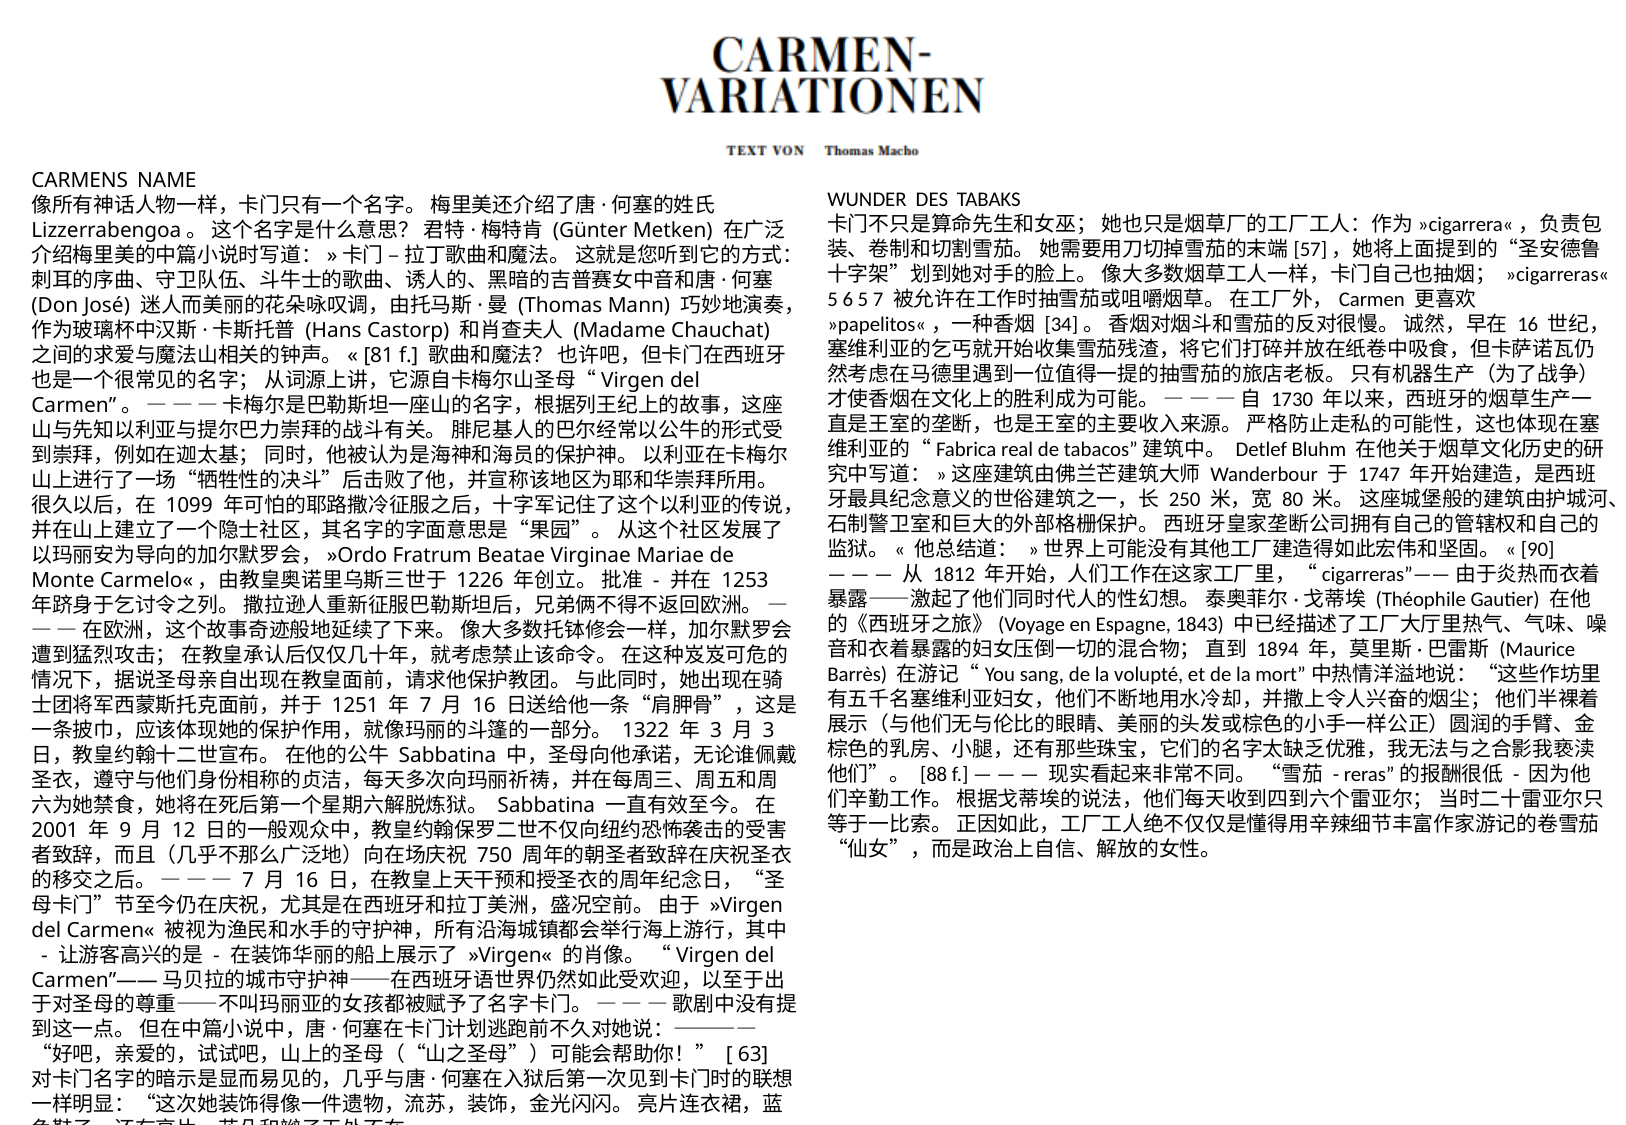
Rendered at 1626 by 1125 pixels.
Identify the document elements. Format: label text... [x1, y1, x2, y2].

text_box CARMENS NAME 像所有神话人物一样，卡门只有一个名字。 梅里美还介绍了唐·何塞的姓氏 Lizzerrabengoa。 这个名字是什么意思？ 君特·梅特肯 (Günter Metken) 在广泛介绍梅里美的中篇小说时写道：»卡门 – 拉丁歌曲和魔法。 这就是您听到它的方式：刺耳的序曲、守卫队伍、斗牛士的歌曲、诱人的、黑暗的吉普赛女中音和唐·何塞 (Don José) 迷人而美丽的花朵咏叹调，由托马斯·曼 (Thomas Mann) 巧妙地演奏，作为玻璃杯中汉斯·卡斯托普 (Hans Castorp) 和肖查夫人 (Madame Chauchat) 之间的求爱与魔法山相关的钟声。« [81 f.] 歌曲和魔法？ 也许吧，但卡门在西班牙也是一个很常见的名字； 从词源上讲，它源自卡梅尔山圣母“Virgen del Carmen”。 — — — 卡梅尔是巴勒斯坦一座山的名字，根据列王纪上的故事，这座山与先知以利亚与提尔巴力崇拜的战斗有关。 腓尼基人的巴尔经常以公牛的形式受到崇拜，例如在迦太基； 同时，他被认为是海神和海员的保护神。 以利亚在卡梅尔山上进行了一场“牺牲性的决斗”后击败了他，并宣称该地区为耶和华崇拜所用。 很久以后，在 1099 年可怕的耶路撒冷征服之后，十字军记住了这个以利亚的传说，并在山上建立了一个隐士社区，其名字的字面意思是“果园”。 从这个社区发展了以玛丽安为导向的加尔默罗会，»Ordo Fratrum Beatae Virginae Mariae de Monte Carmelo«，由教皇奥诺里乌斯三世于 1226 年创立。 批准 - 并在 1253 年跻身于乞讨令之列。 撒拉逊人重新征服巴勒斯坦后，兄弟俩不得不返回欧洲。 — — — 在欧洲，这个故事奇迹般地延续了下来。 像大多数托钵修会一样，加尔默罗会遭到猛烈攻击； 在教皇承认后仅仅几十年，就考虑禁止该命令。 在这种岌岌可危的情况下，据说圣母亲自出现在教皇面前，请求他保护教团。 与此同时，她出现在骑士团将军西蒙斯托克面前，并于 1251 年 7 月 16 日送给他一条“肩胛骨”，这是一条披巾，应该体现她的保护作用，就像玛丽的斗篷的一部分。 1322 年 3 月 3 日，教皇约翰十二世宣布。 在他的公牛 Sabbatina 中，圣母向他承诺，无论谁佩戴圣衣，遵守与他们身份相称的贞洁，每天多次向玛丽祈祷，并在每周三、周五和周六为她禁食，她将在死后第一个星期六解脱炼狱。 Sabbatina 一直有效至今。 在 2001 年 9 月 12 日的一般观众中，教皇约翰保罗二世不仅向纽约恐怖袭击的受害者致辞，而且（几乎不那么广泛地）向在场庆祝 750 周年的朝圣者致辞在庆祝圣衣的移交之后。 — — — 7 月 16 日，在教皇上天干预和授圣衣的周年纪念日，“圣母卡门”节至今仍在庆祝，尤其是在西班牙和拉丁美洲，盛况空前。 由于 »Virgen del Carmen« 被视为渔民和水手的守护神，所有沿海城镇都会举行海上游行，其中 - 让游客高兴的是 - 在装饰华丽的船上展示了 »Virgen« 的肖像。 “Virgen del Carmen”——马贝拉的城市守护神——在西班牙语世界仍然如此受欢迎，以至于出于对圣母的尊重——不叫玛丽亚的女孩都被赋予了名字卡门。 — — — 歌剧中没有提到这一点。 但在中篇小说中，唐·何塞在卡门计划逃跑前不久对她说：————“好吧，亲爱的，试试吧，山上的圣母（“山之圣母”）可能会帮助你！” [ 63] 对卡门名字的暗示是显而易见的，几乎与唐·何塞在入狱后第一次见到卡门时的联想一样明显：“这次她装饰得像一件遗物，流苏，装饰，金光闪闪。 亮片连衣裙，蓝色鞋子，还有亮片，花朵和辫子无处不在。 [16, 159, 813, 1125]
picture [620, 1, 1005, 179]
text_box WUNDER DES TABAKS 卡门不只是算命先生和女巫； 她也只是烟草厂的工厂工人：作为»cigarrera«，负责包装、卷制和切割雪茄。 她需要用刀切掉雪茄的末端[57]，她将上面提到的“圣安德鲁十字架”划到她对手的脸上。 像大多数烟草工人一样，卡门自己也抽烟； »cigarreras« 5 6 5 7 被允许在工作时抽雪茄或咀嚼烟草。 在工厂外，Carmen 更喜欢 »papelitos«，一种香烟 [34]。 香烟对烟斗和雪茄的反对很慢。 诚然，早在 16 世纪，塞维利亚的乞丐就开始收集雪茄残渣，将它们打碎并放在纸卷中吸食，但卡萨诺瓦仍然考虑在马德里遇到一位值得一提的抽雪茄的旅店老板。 只有机器生产（为了战争）才使香烟在文化上的胜利成为可能。 — — — 自 1730 年以来，西班牙的烟草生产一直是王室的垄断，也是王室的主要收入来源。 严格防止走私的可能性，这也体现在塞维利亚的“Fabrica real de tabacos”建筑中。 Detlef Bluhm 在他关于烟草文化历史的研究中写道：»这座建筑由佛兰芒建筑大师 Wanderbour 于 1747 年开始建造，是西班牙最具纪念意义的世俗建筑之一，长 250 米，宽 80 米。 这座城堡般的建筑由护城河、石制警卫室和巨大的外部格栅保护。 西班牙皇家垄断公司拥有自己的管辖权和自己的监狱。« 他总结道： »世界上可能没有其他工厂建造得如此宏伟和坚固。« [90] — — — 从 1812 年开始，人们工作在这家工厂里，“cigarreras”——由于炎热而衣着暴露——激起了他们同时代人的性幻想。 泰奥菲尔·戈蒂埃 (Théophile Gautier) 在他的《西班牙之旅》(Voyage en Espagne, 1843) 中已经描述了工厂大厅里热气、气味、噪音和衣着暴露的妇女压倒一切的混合物； 直到 1894 年，莫里斯·巴雷斯 (Maurice Barrès) 在游记“You sang, de la volupté, et de la mort”中热情洋溢地说：“这些作坊里有五千名塞维利亚妇女，他们不断地用水冷却，并撒上令人兴奋的烟尘； 他们半裸着展示（与他们无与伦比的眼睛、美丽的头发或棕色的小手一样公正）圆润的手臂、金棕色的乳房、小腿，还有那些珠宝，它们的名字太缺乏优雅，我无法与之合影我亵渎他们”。 [88 f.] — — — 现实看起来非常不同。 “雪茄 - reras”的报酬很低 - 因为他们辛勤工作。 根据戈蒂埃的说法，他们每天收到四到六个雷亚尔； 当时二十雷亚尔只等于一比索。 正因如此，工厂工人绝不仅仅是懂得用辛辣细节丰富作家游记的卷雪茄“仙女”，而是政治上自信、解放的女性。 [812, 178, 1625, 868]
